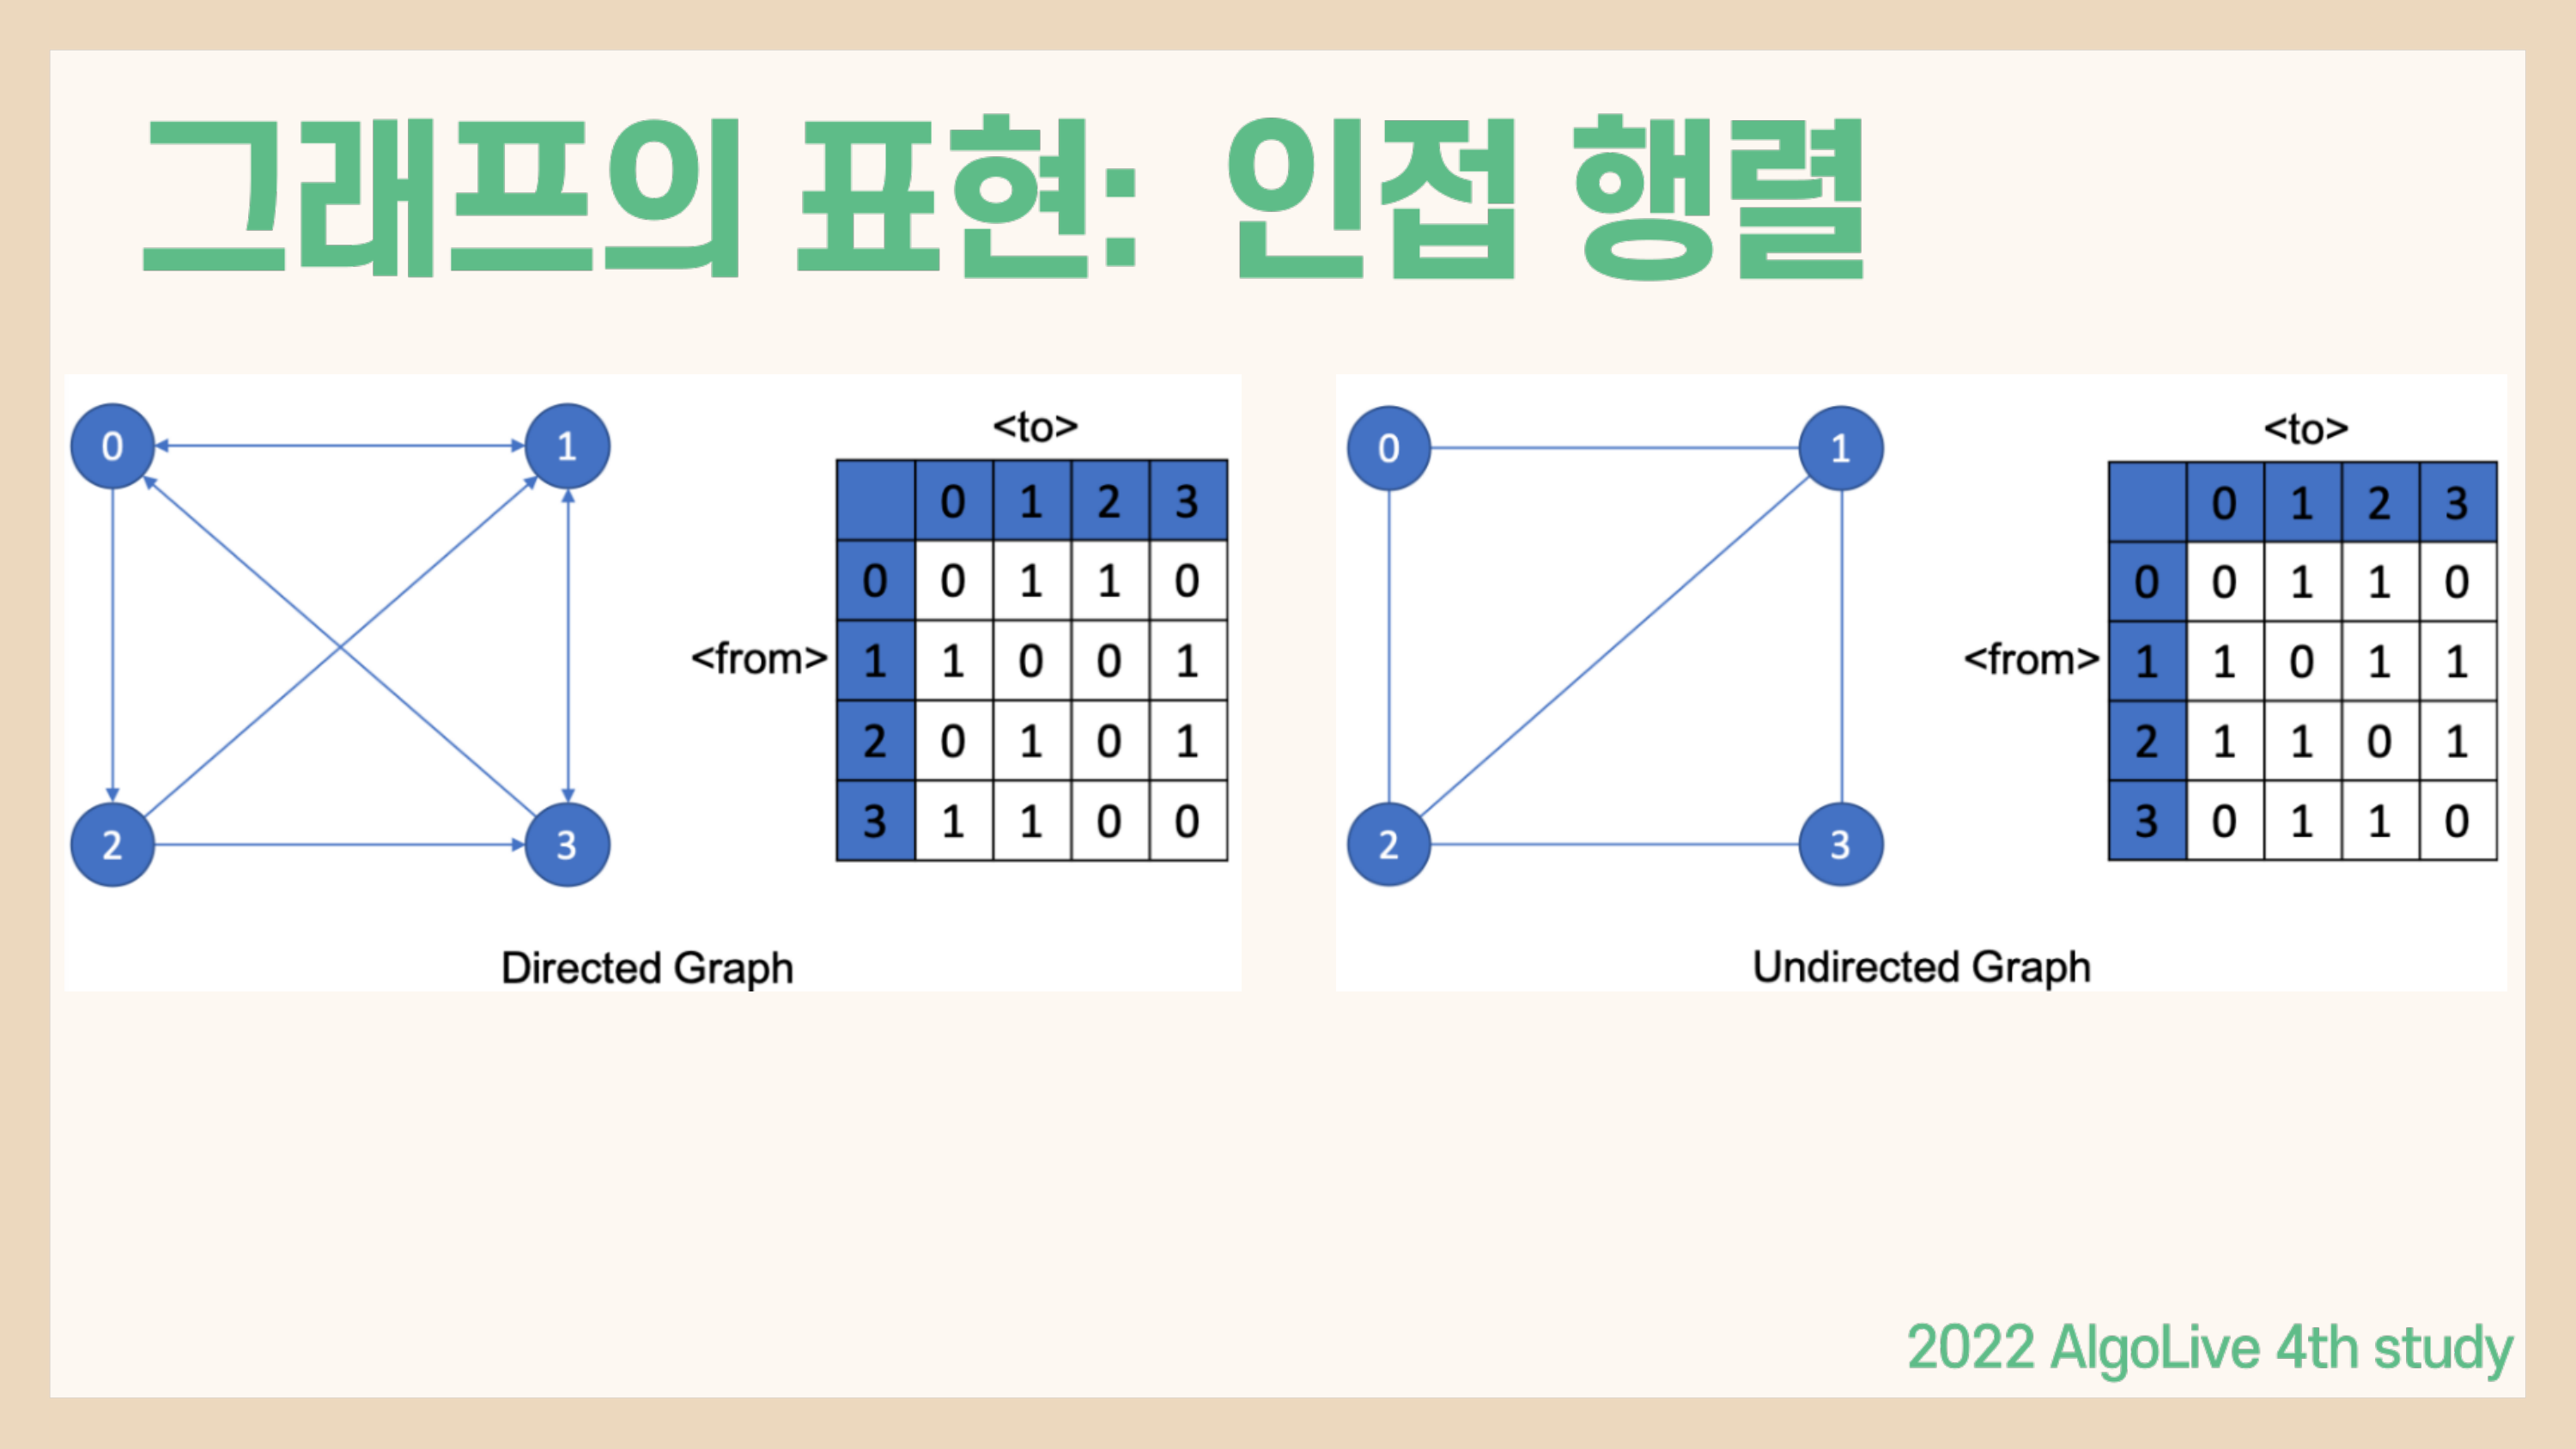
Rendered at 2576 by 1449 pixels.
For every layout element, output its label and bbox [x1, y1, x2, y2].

picture [106, 52, 1943, 361]
text_box [0, 0, 2576, 1449]
text_box [1336, 374, 2508, 992]
picture [1732, 1300, 2541, 1409]
text_box [64, 374, 1242, 992]
